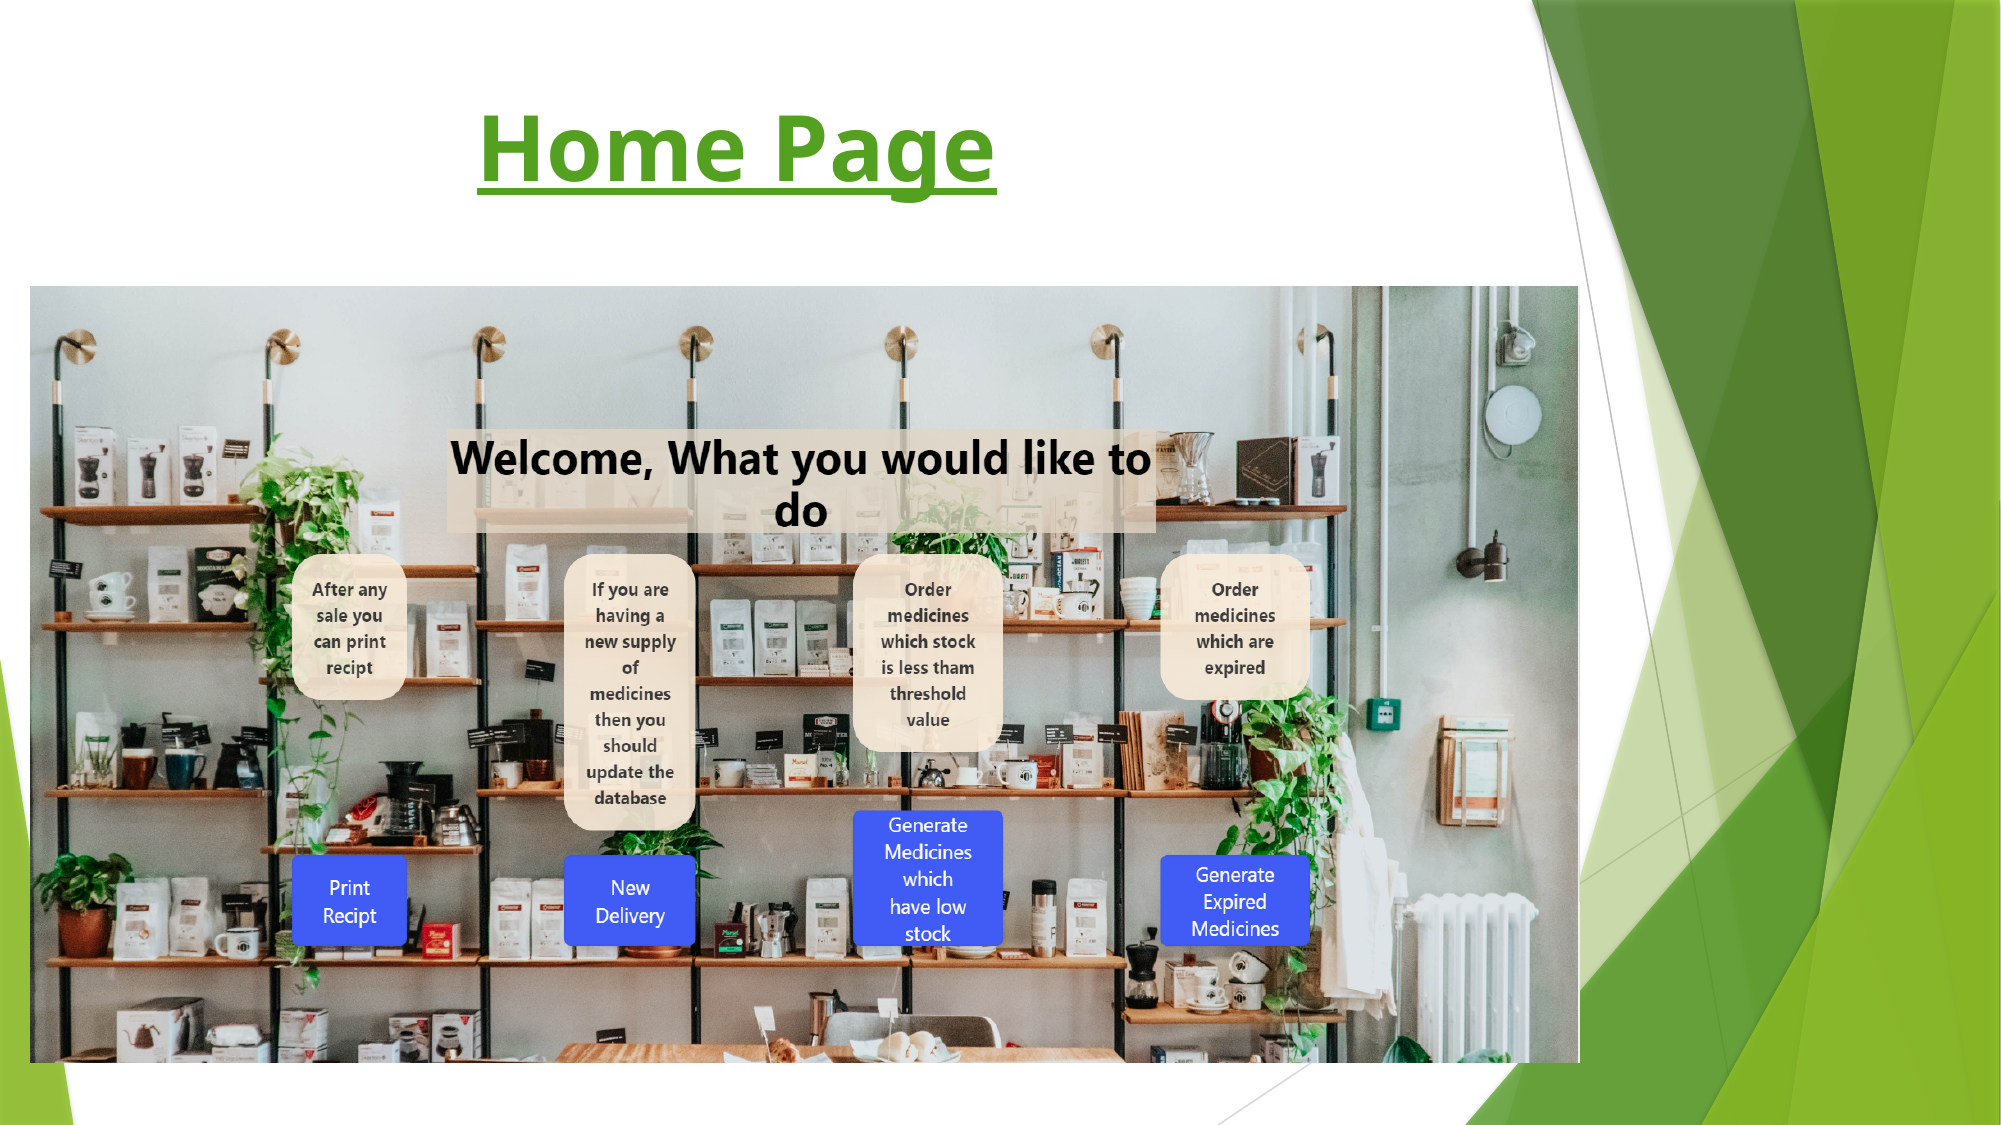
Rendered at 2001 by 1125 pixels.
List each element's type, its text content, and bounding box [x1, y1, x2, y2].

text_box Home Page [462, 82, 1463, 207]
picture [30, 286, 1581, 1064]
